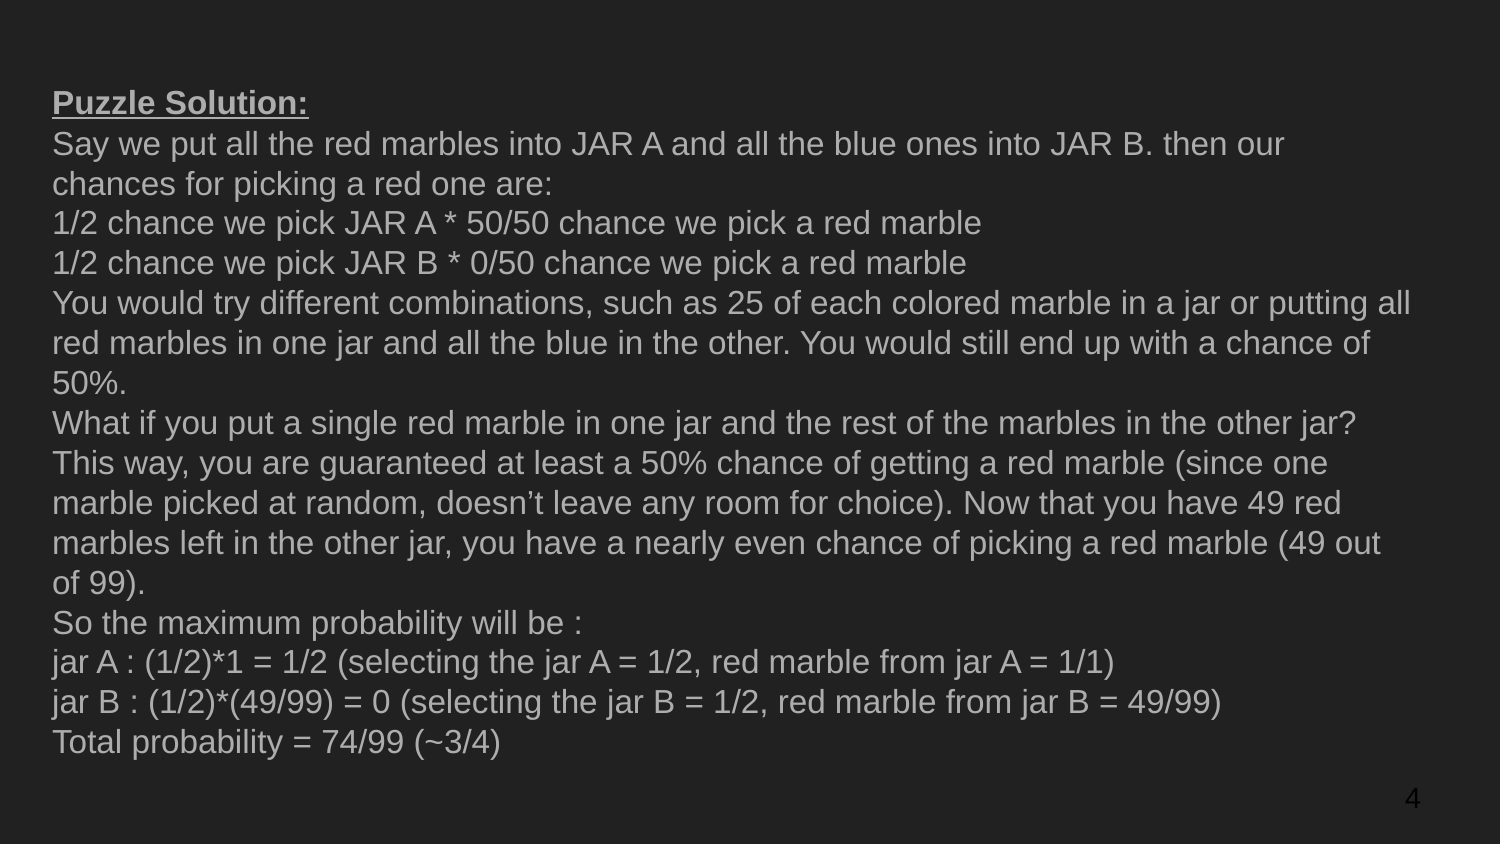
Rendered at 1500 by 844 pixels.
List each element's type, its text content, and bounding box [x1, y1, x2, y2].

subtitle Puzzle Solution: Say we put all the red marbles into JAR A and all the blue ones into JAR B. then our chances for picking a red one are: 1/2 chance we pick JAR A * 50/50 chance we pick a red marble 1/2 chance we pick JAR B * 0/50 chance we pick a red marble You would try different combinations, such as 25 of each colored marble in a jar or putting all red marbles in one jar and all the blue in the other. You would still end up with a chance of 50%. What if you put a single red marble in one jar and the rest of the marbles in the other jar? This way, you are guaranteed at least a 50% chance of getting a red marble (since one marble picked at random, doesn’t leave any room for choice). Now that you have 49 red marbles left in the other jar, you have a nearly even chance of picking a red marble (49 out of 99). So the maximum probability will be : jar A : (1/2)*1 = 1/2 (selecting the jar A = 1/2, red marble from jar A = 1/1) jar B : (1/2)*(49/99) = 0 (selecting the jar B = 1/2, red marble from jar B = 49/99) Total probability = 74/99 (~3/4) [37, 66, 1435, 197]
slide_number 4 [1389, 764, 1480, 830]
